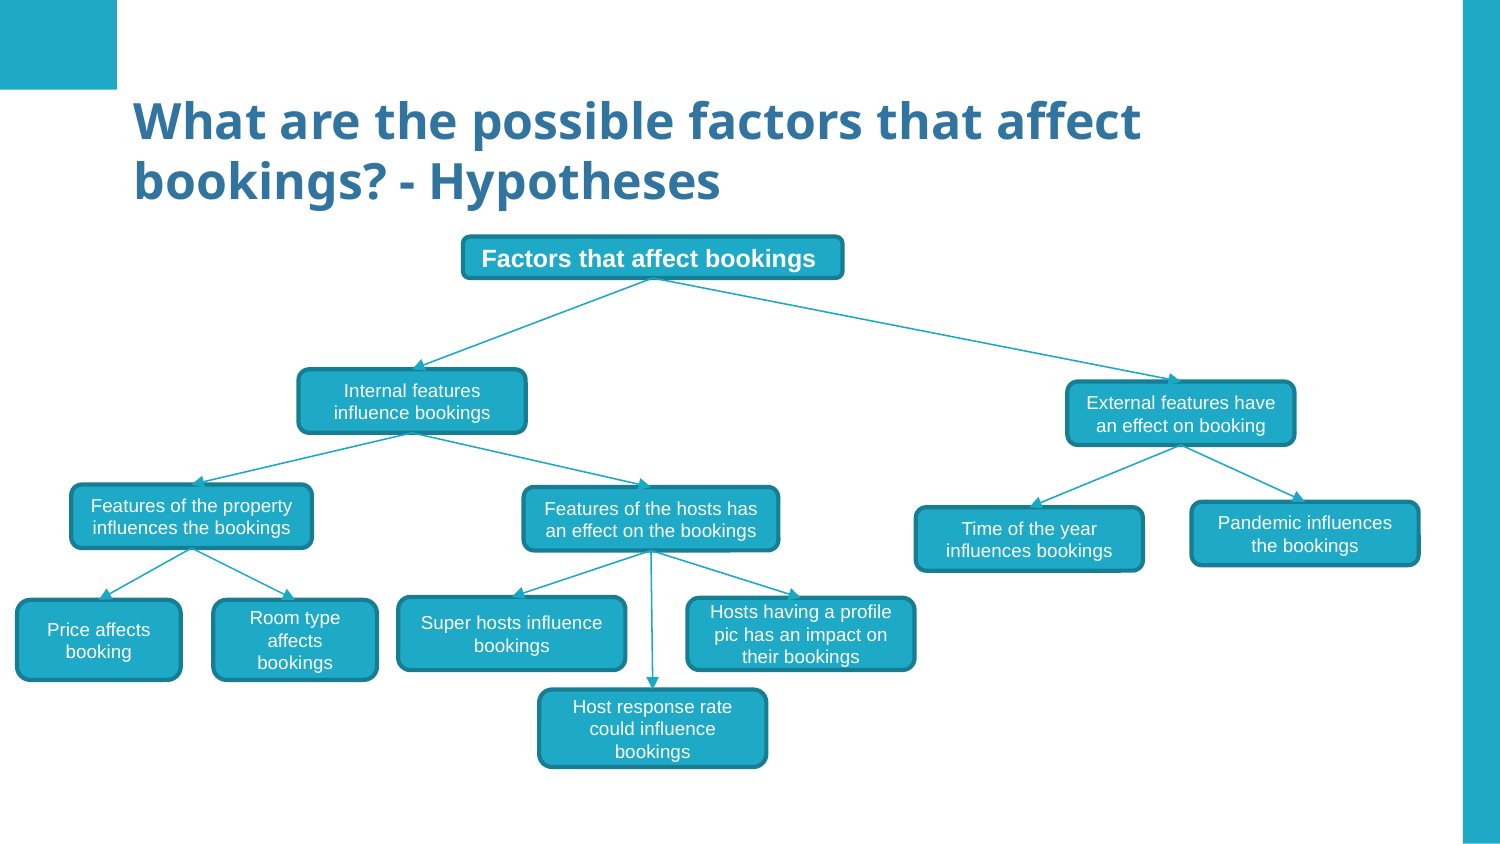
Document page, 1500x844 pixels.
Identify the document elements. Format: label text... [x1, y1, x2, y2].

text_box Host response rate could influence bookings [537, 687, 769, 770]
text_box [652, 277, 1182, 382]
text_box Hosts having a profile pic has an impact on their bookings [685, 595, 917, 673]
text_box Pandemic influences the bookings [1189, 499, 1421, 568]
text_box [411, 432, 652, 488]
text_box Super hosts influence bookings [396, 594, 628, 673]
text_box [411, 277, 651, 370]
text_box Price affects booking [14, 597, 183, 683]
text_box [1462, 0, 1500, 844]
text_box Features of the hosts has an effect on the bookings [521, 484, 781, 548]
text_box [511, 550, 649, 598]
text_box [191, 432, 410, 485]
text_box Factors that affect bookings [460, 234, 845, 276]
text_box External features have an effect on booking [1065, 379, 1297, 443]
text_box Room type affects bookings [211, 597, 380, 683]
title What are the possible factors that affect bookings? - Hypotheses [118, 111, 1391, 188]
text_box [1180, 444, 1306, 502]
text_box Time of the year influences bookings [913, 505, 1146, 573]
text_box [98, 547, 190, 600]
text_box Internal features influence bookings [296, 367, 528, 431]
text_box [191, 547, 296, 600]
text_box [656, 550, 802, 599]
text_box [650, 550, 654, 690]
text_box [1029, 444, 1179, 508]
text_box Features of the property influences the bookings [69, 482, 315, 551]
